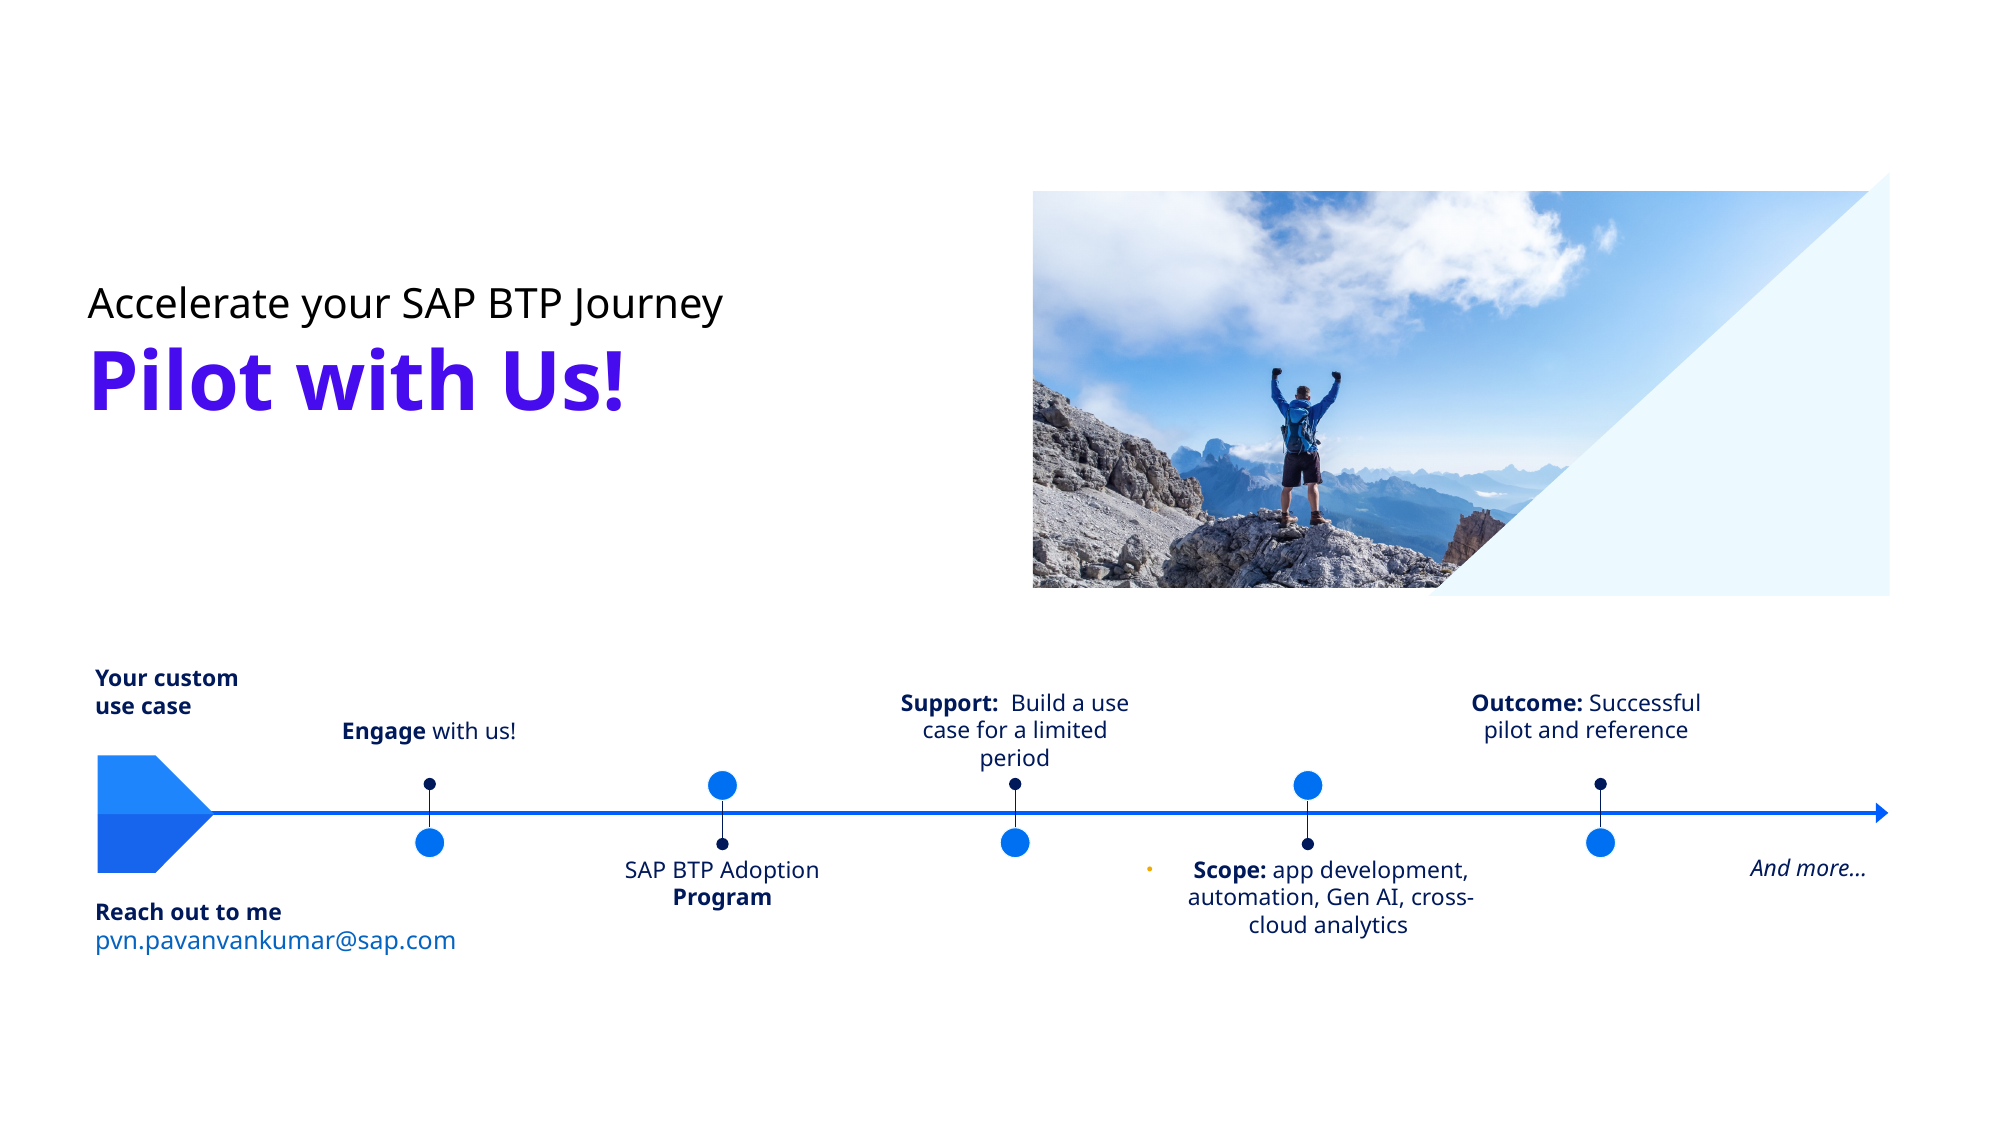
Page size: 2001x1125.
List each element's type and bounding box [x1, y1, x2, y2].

text_box [87, 172, 1906, 956]
